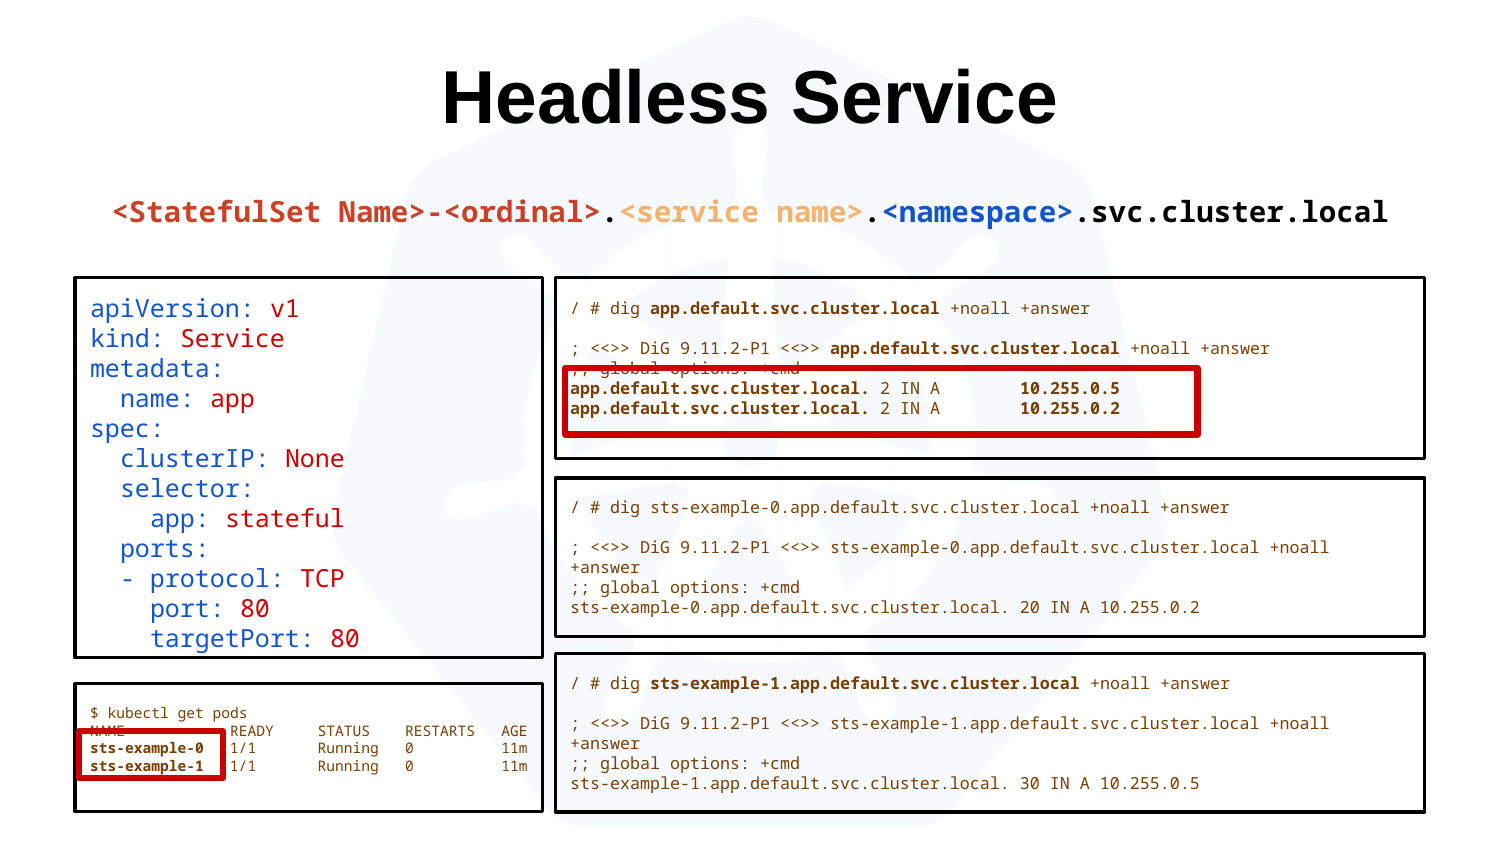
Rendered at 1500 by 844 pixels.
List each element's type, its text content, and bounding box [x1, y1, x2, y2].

list apiVersion: v1 kind: Service metadata: name: app spec: clusterIP: None selector: app: stateful ports: - protocol: TCP port: 80 targetPort: 80 [75, 277, 543, 658]
text_box / # dig sts-example-0.app.default.svc.cluster.local +noall +answer ; <<>> DiG 9.11.2-P1 <<>> sts-example-0.app.default.svc.cluster.local +noall +answer ;; global options: +cmd sts-example-0.app.default.svc.cluster.local. 20 IN A 10.255.0.2 [555, 478, 1425, 637]
text_box / # dig sts-example-1.app.default.svc.cluster.local +noall +answer ; <<>> DiG 9.11.2-P1 <<>> sts-example-1.app.default.svc.cluster.local +noall +answer ;; global options: +cmd sts-example-1.app.default.svc.cluster.local. 30 IN A 10.255.0.5 [555, 653, 1425, 812]
text_box / # dig app.default.svc.cluster.local +noall +answer ; <<>> DiG 9.11.2-P1 <<>> app.default.svc.cluster.local +noall +answer ;; global options: +cmd app.default.svc.cluster.local. 2 IN A 10.255.0.5 app.default.svc.cluster.local. 2 IN A 10.255.0.2 [555, 277, 1425, 459]
text_box [565, 368, 1198, 435]
text_box $ kubectl get pods NAME READY STATUS RESTARTS AGE sts-example-0 1/1 Running 0 11m sts-example-1 1/1 Running 0 11m [74, 683, 543, 812]
text_box [79, 731, 224, 779]
text_box <StatefulSet Name>-<ordinal>.<service name>.<namespace>.svc.cluster.local [79, 174, 1421, 248]
title Headless Service [75, 33, 1425, 175]
